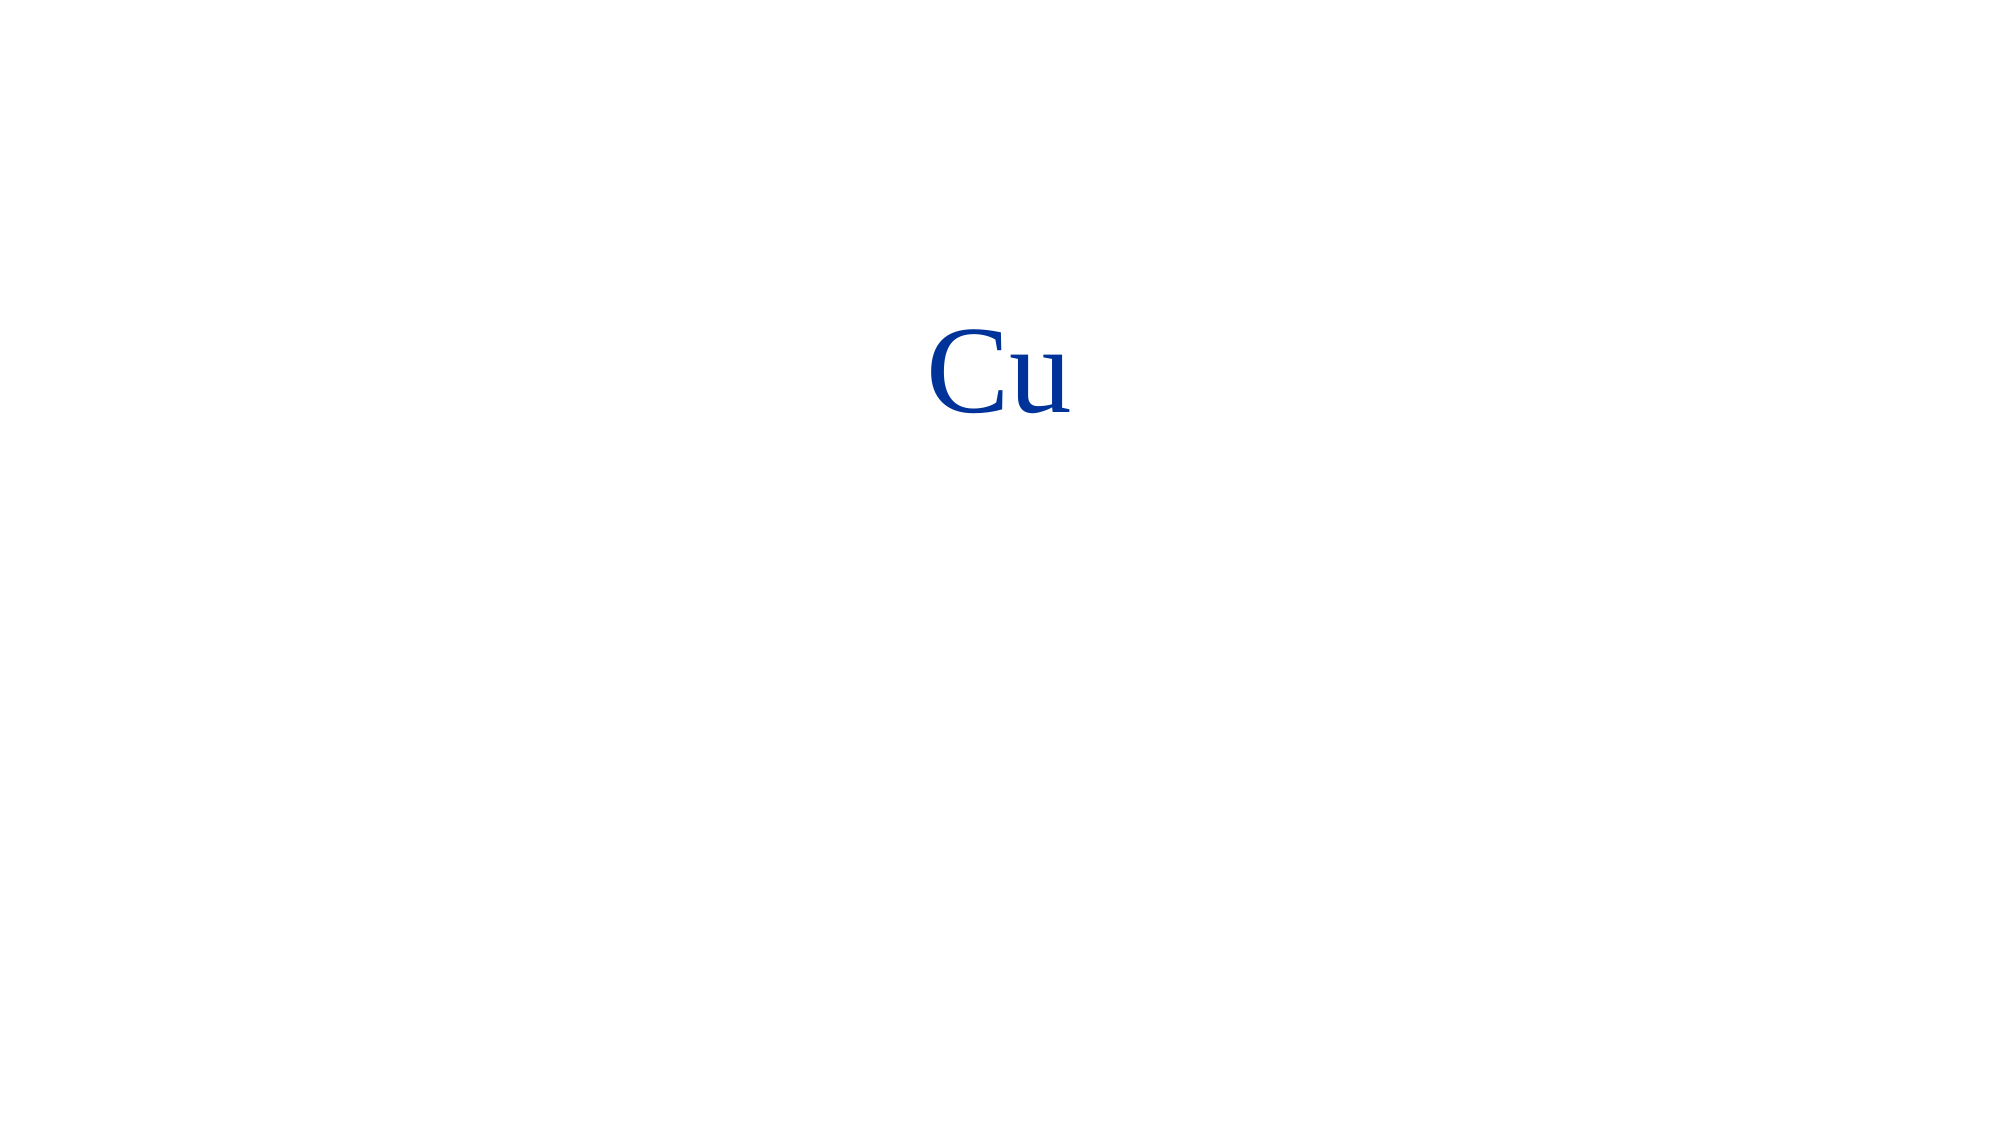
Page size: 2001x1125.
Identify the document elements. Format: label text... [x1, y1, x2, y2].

title Cu [136, 280, 1862, 448]
